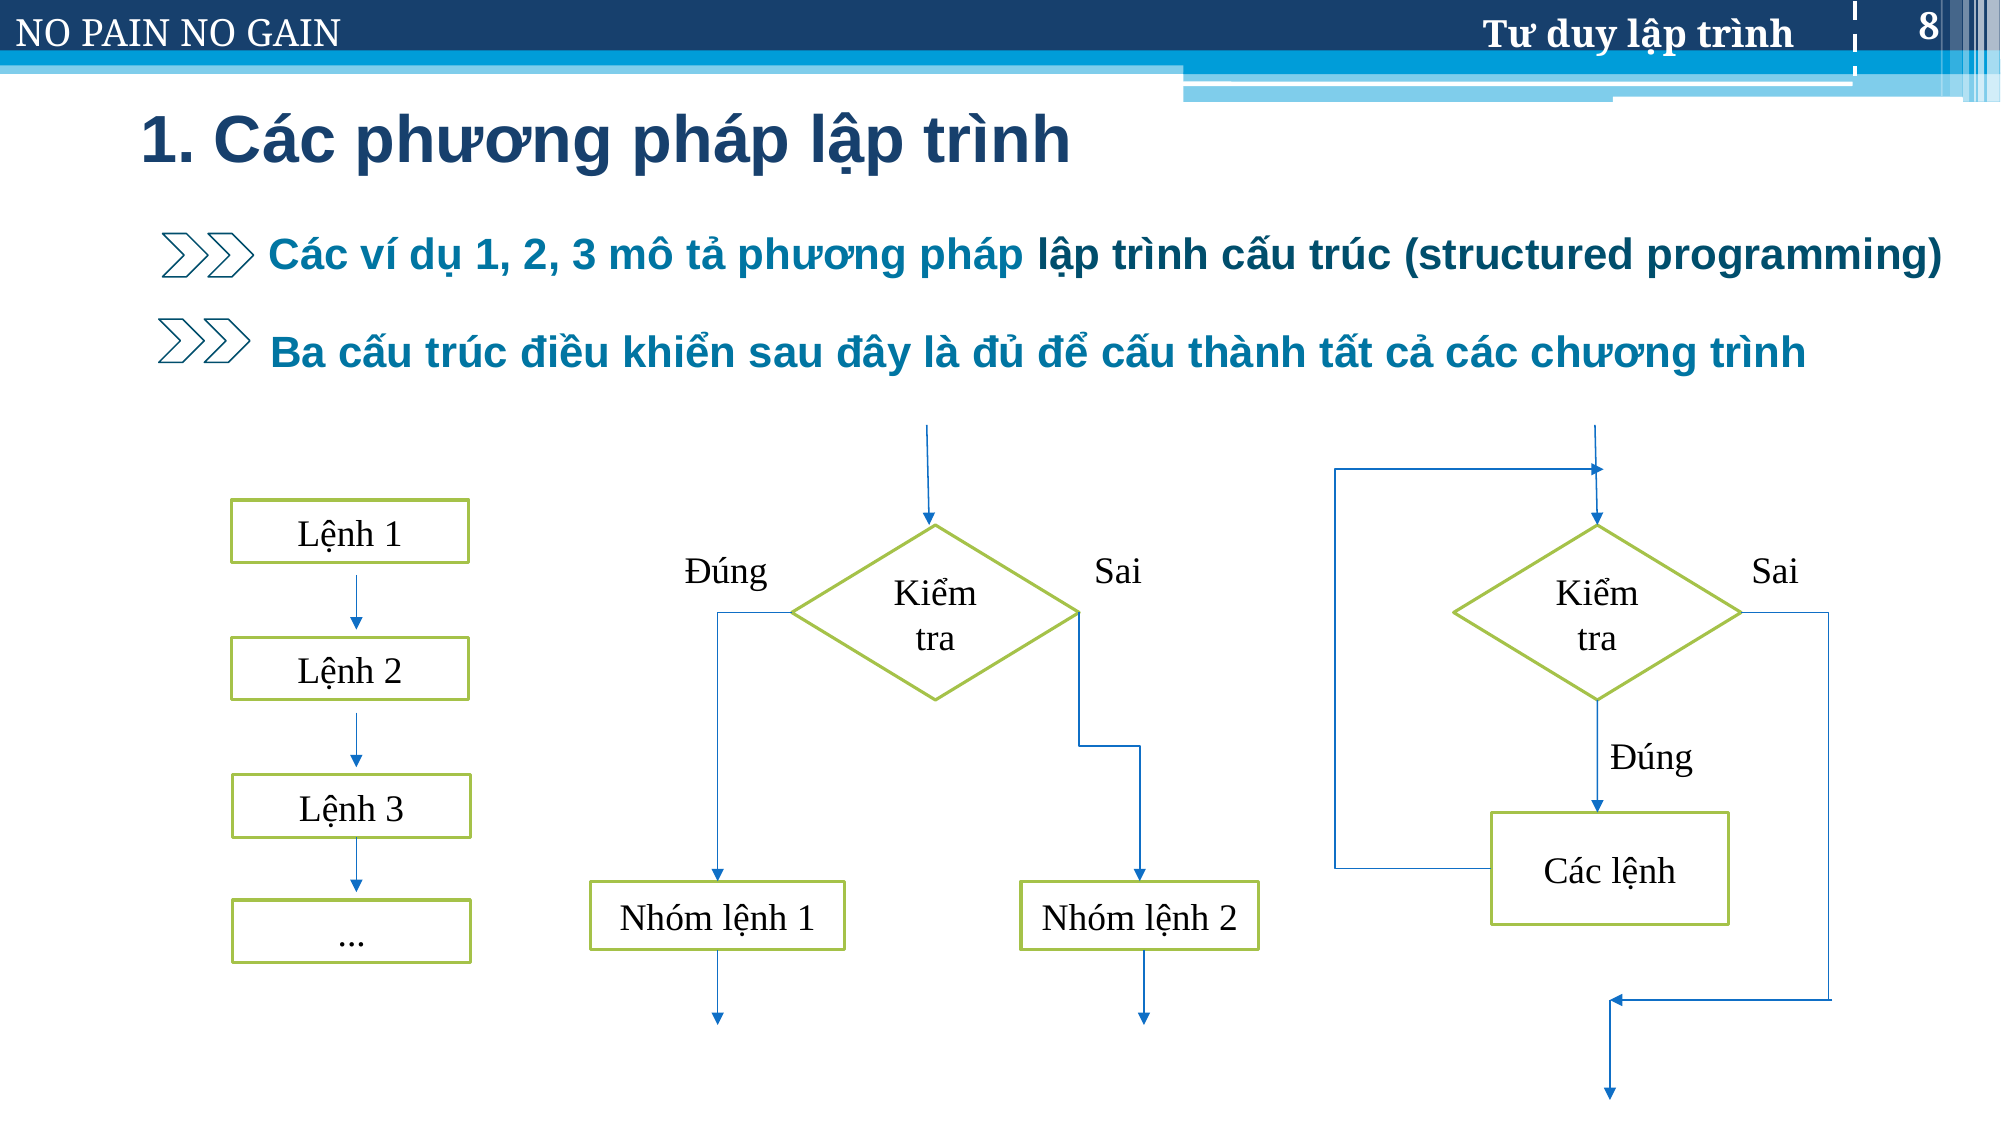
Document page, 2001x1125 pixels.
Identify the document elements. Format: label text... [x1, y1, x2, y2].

text_box Sai [1736, 538, 1819, 599]
text_box Đúng [1602, 724, 1718, 785]
text_box Lệnh 2 [231, 637, 469, 700]
text_box ... [232, 899, 471, 963]
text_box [717, 612, 792, 882]
text_box Các lệnh [1491, 812, 1729, 925]
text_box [1594, 478, 1598, 526]
text_box Lệnh 3 [232, 774, 471, 838]
text_box Lệnh 1 [231, 499, 469, 563]
text_box Đúng [669, 538, 792, 599]
slide_number 8 [1833, 0, 1955, 61]
text_box [204, 319, 250, 363]
text_box Ba cấu trúc điều khiển sau đây là đủ để cấu thành tất cả các chương trình [255, 293, 1997, 407]
text_box Kiểm tra [1497, 527, 1739, 700]
text_box Sai [1079, 538, 1200, 599]
title 1. Các phương pháp lập trình [125, 71, 1863, 200]
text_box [1594, 424, 1598, 468]
text_box Kiểm tra [794, 525, 1079, 700]
text_box Nhóm lệnh 1 [590, 881, 845, 950]
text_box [1334, 476, 1492, 869]
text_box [1740, 612, 1829, 999]
text_box Nhóm lệnh 2 [1021, 881, 1259, 950]
text_box [158, 319, 205, 363]
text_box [162, 210, 1976, 286]
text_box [926, 424, 930, 526]
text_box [974, 716, 1245, 778]
